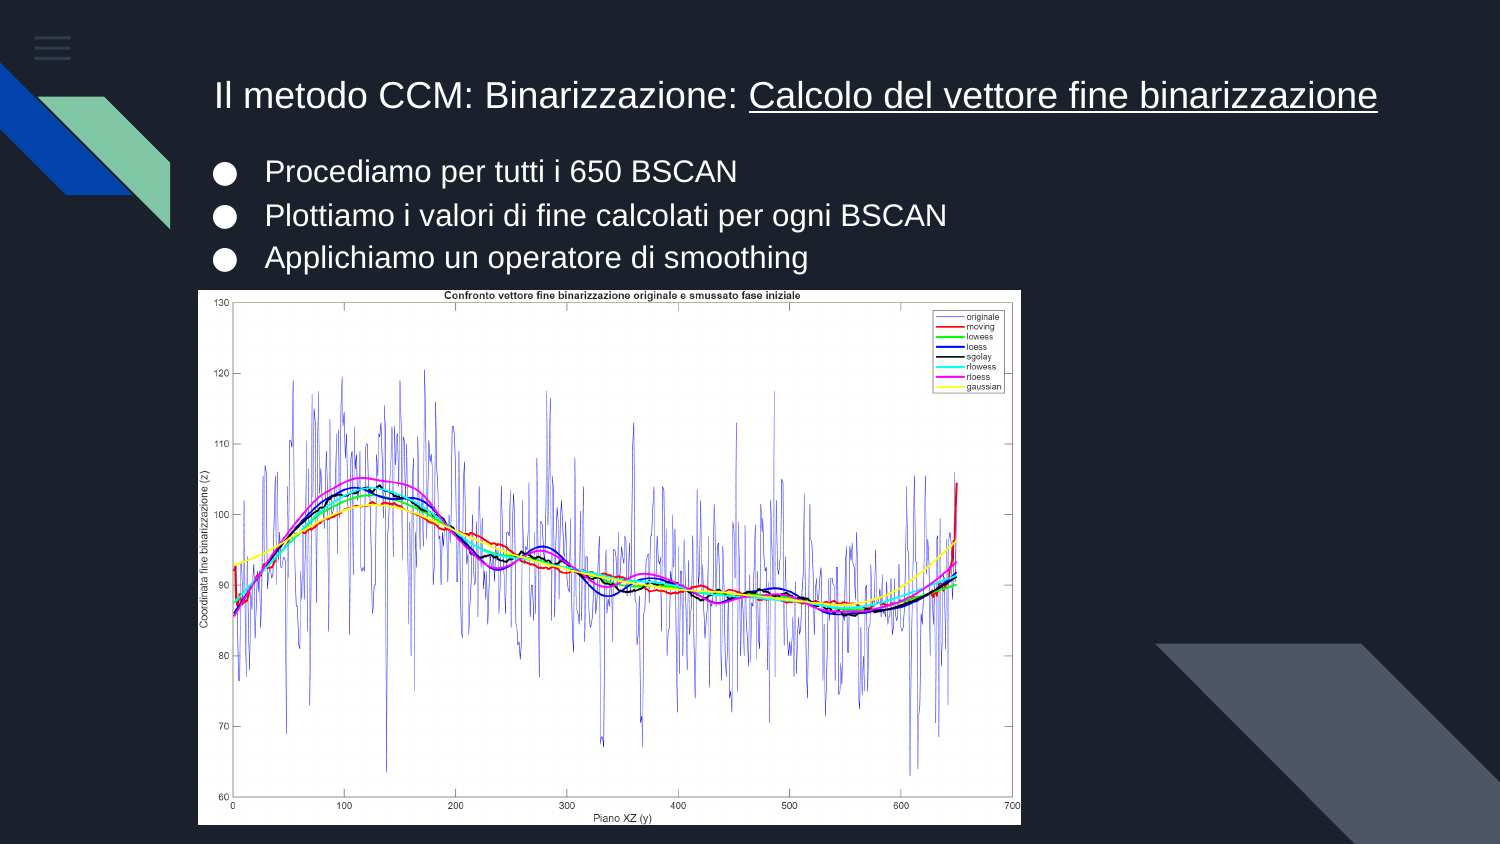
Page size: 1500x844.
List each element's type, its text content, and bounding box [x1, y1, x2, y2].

text_box [1154, 643, 1500, 844]
picture [198, 290, 1022, 826]
title Il metodo CCM: Binarizzazione: Calcolo del vettore fine binarizzazione [198, 56, 1500, 132]
list Procediamo per tutti i 650 BSCAN Plottiamo i valori di fine calcolati per ogni BSCAN Applichiamo un operatore di smoothing [174, 131, 1481, 275]
